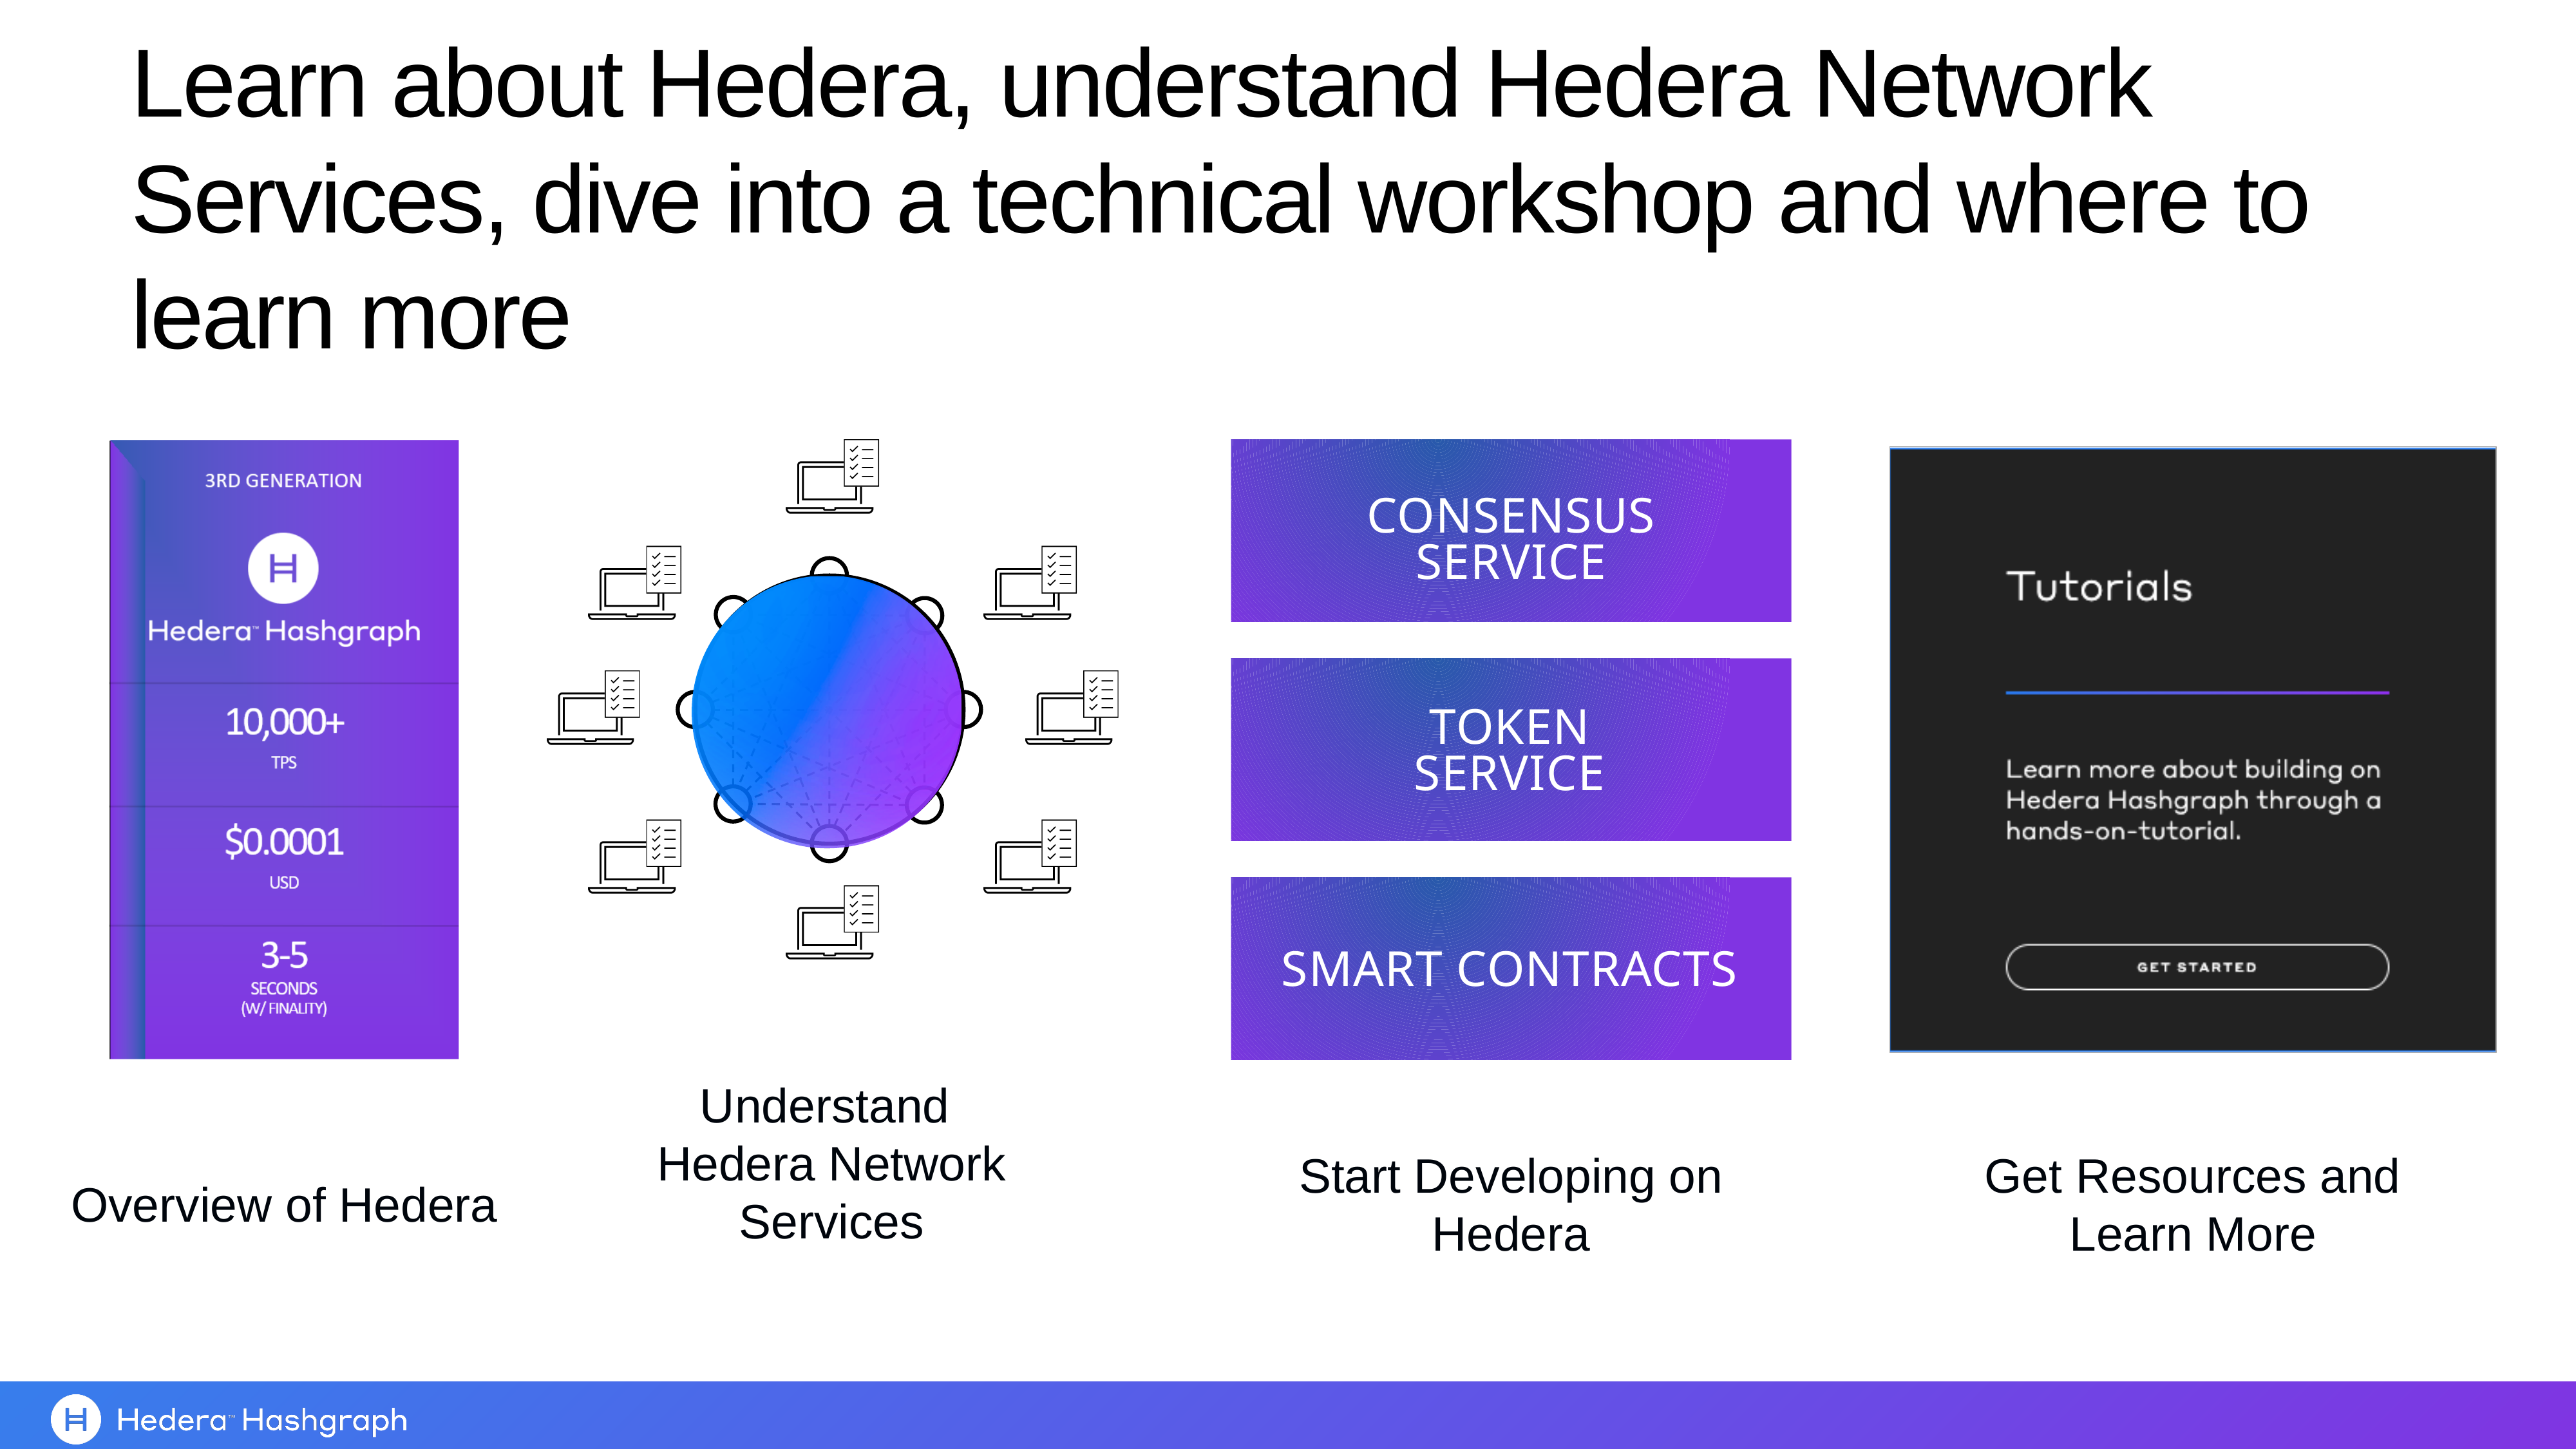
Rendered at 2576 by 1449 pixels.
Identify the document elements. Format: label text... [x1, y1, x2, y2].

picture [118, 1408, 406, 1437]
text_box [24, 439, 544, 1240]
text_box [1231, 439, 1792, 1269]
title Learn about Hedera, understand Hedera Network Services, dive into a technical workshop and where to learn more [125, 121, 2447, 374]
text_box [544, 439, 1119, 1257]
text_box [1889, 447, 2496, 1269]
picture [51, 1394, 101, 1444]
